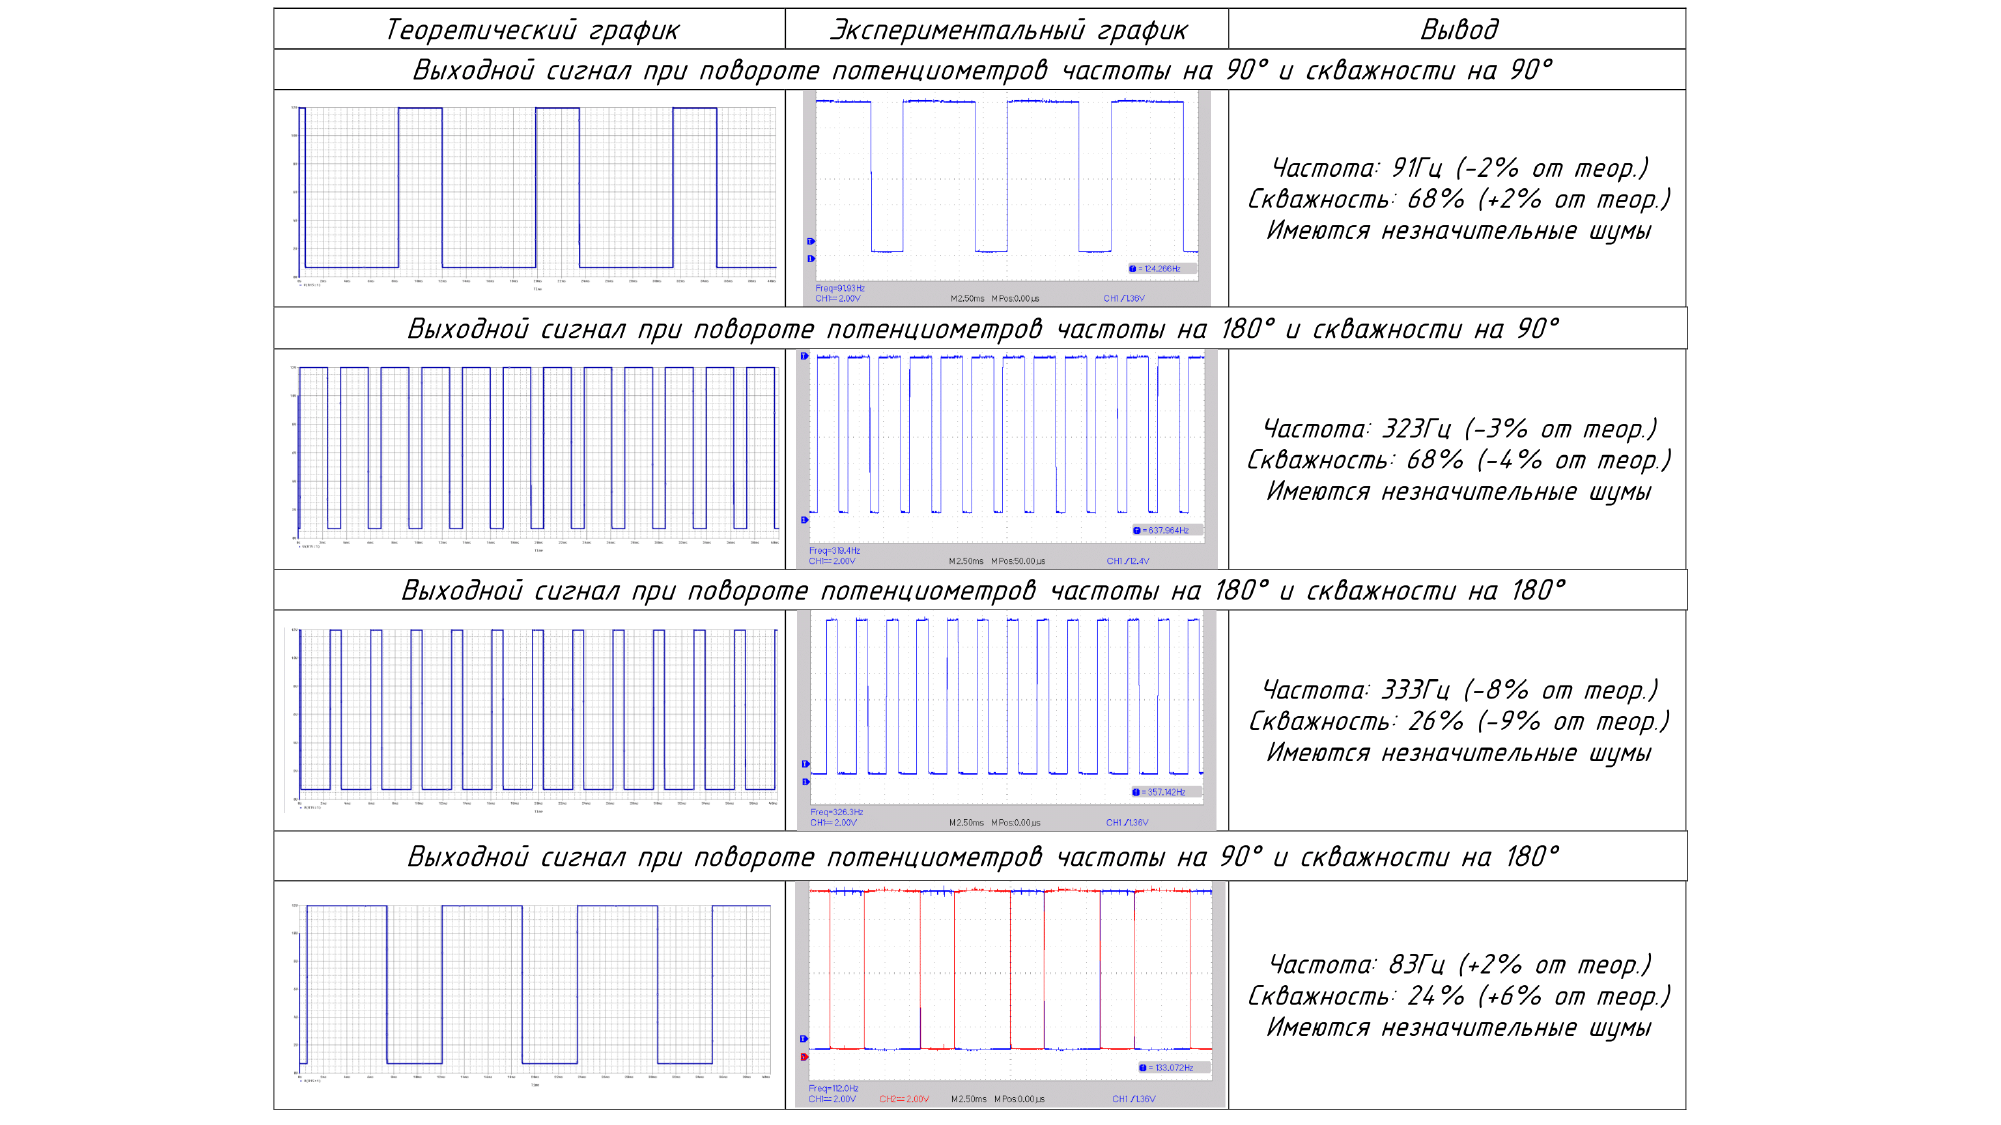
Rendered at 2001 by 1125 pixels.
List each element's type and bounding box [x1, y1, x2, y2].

list [246, 0, 1748, 1125]
